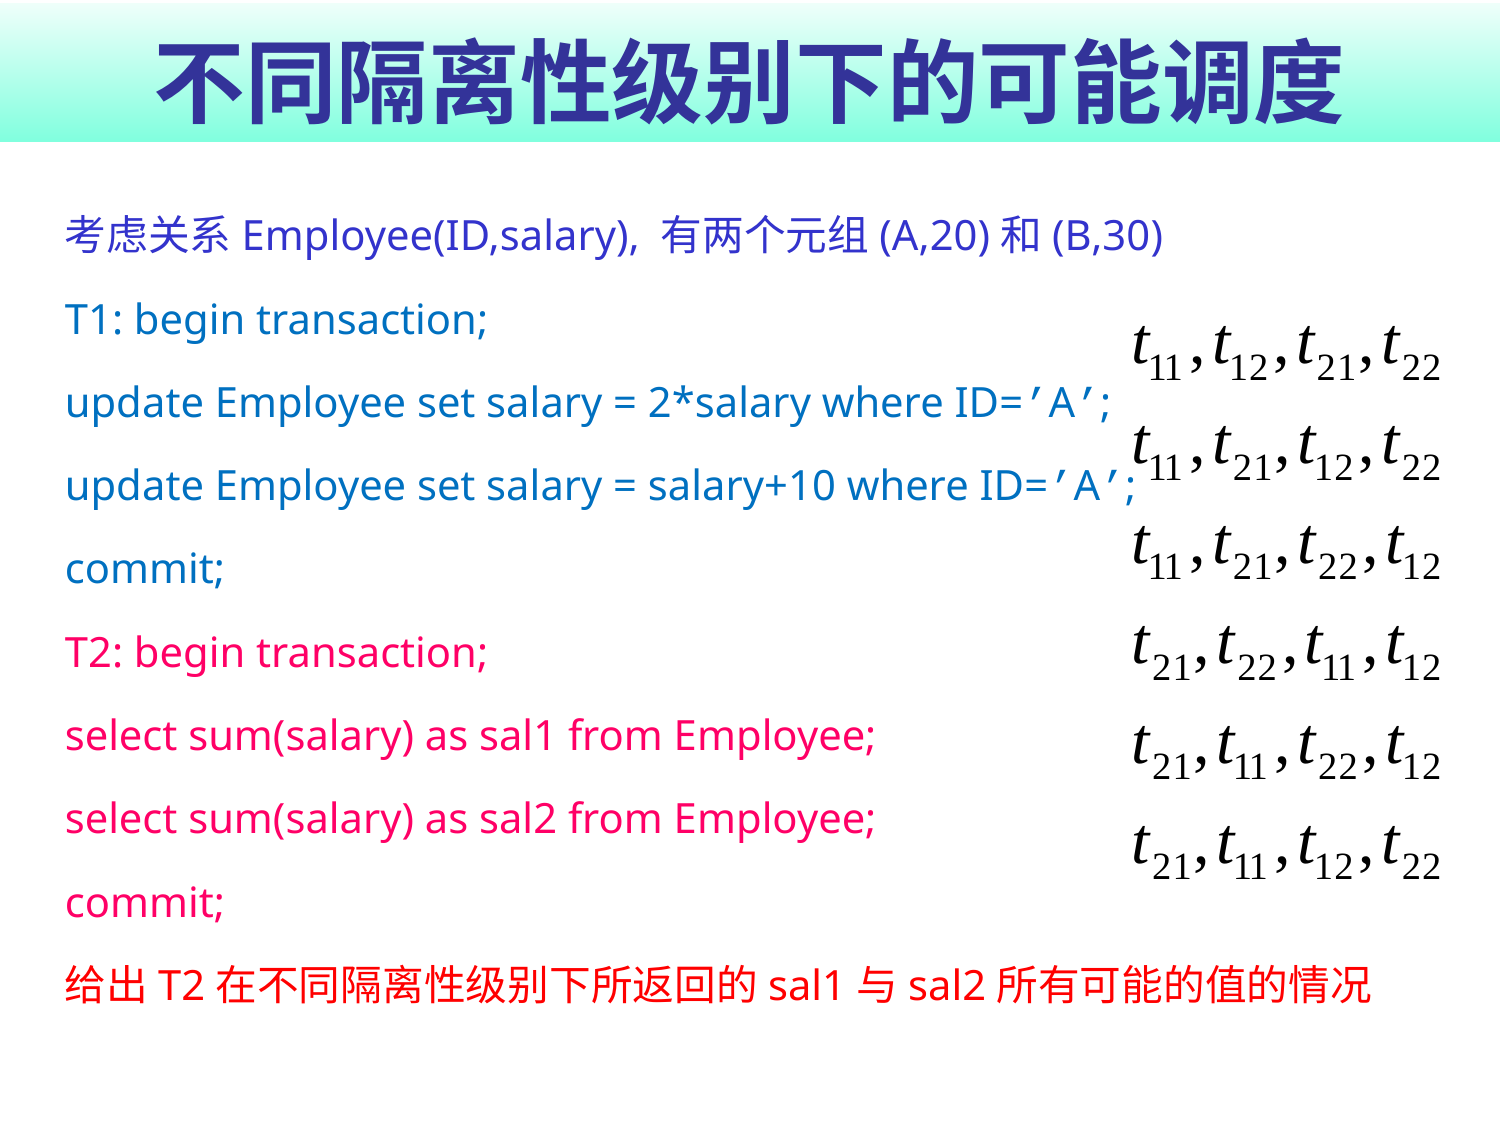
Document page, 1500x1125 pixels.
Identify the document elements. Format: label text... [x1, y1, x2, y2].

text_box 考虑关系Employee(ID,salary), 有两个元组(A,20)和(B,30) T1: begin transaction; update Employee set salary = 2*salary where ID=’A’; update Employee set salary = salary+10 where ID=’A’; commit; T2: begin transaction; select sum(salary) as sal1 from Employee; select sum(salary) as sal2 from Employee; commit; 给出T2在不同隔离性级别下所返回的sal1与sal2所有可能的值的情况 [49, 176, 1475, 1017]
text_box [1123, 299, 1459, 894]
title 不同隔离性级别下的可能调度 [0, 2, 1500, 143]
